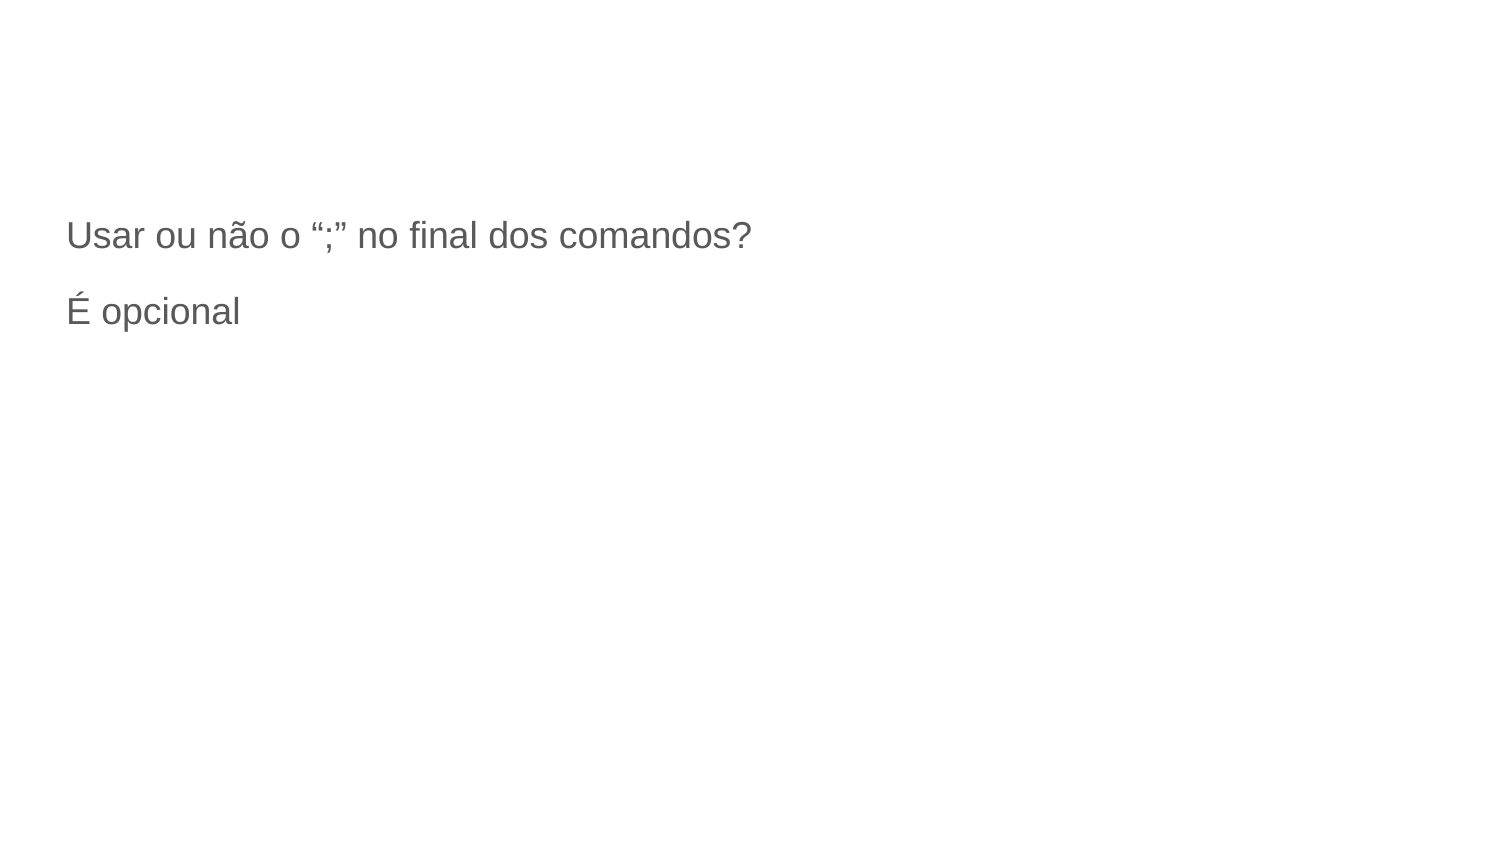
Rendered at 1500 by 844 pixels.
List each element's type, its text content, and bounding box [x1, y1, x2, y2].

list Usar ou não o “;” no final dos comandos? É opcional [51, 189, 1449, 750]
